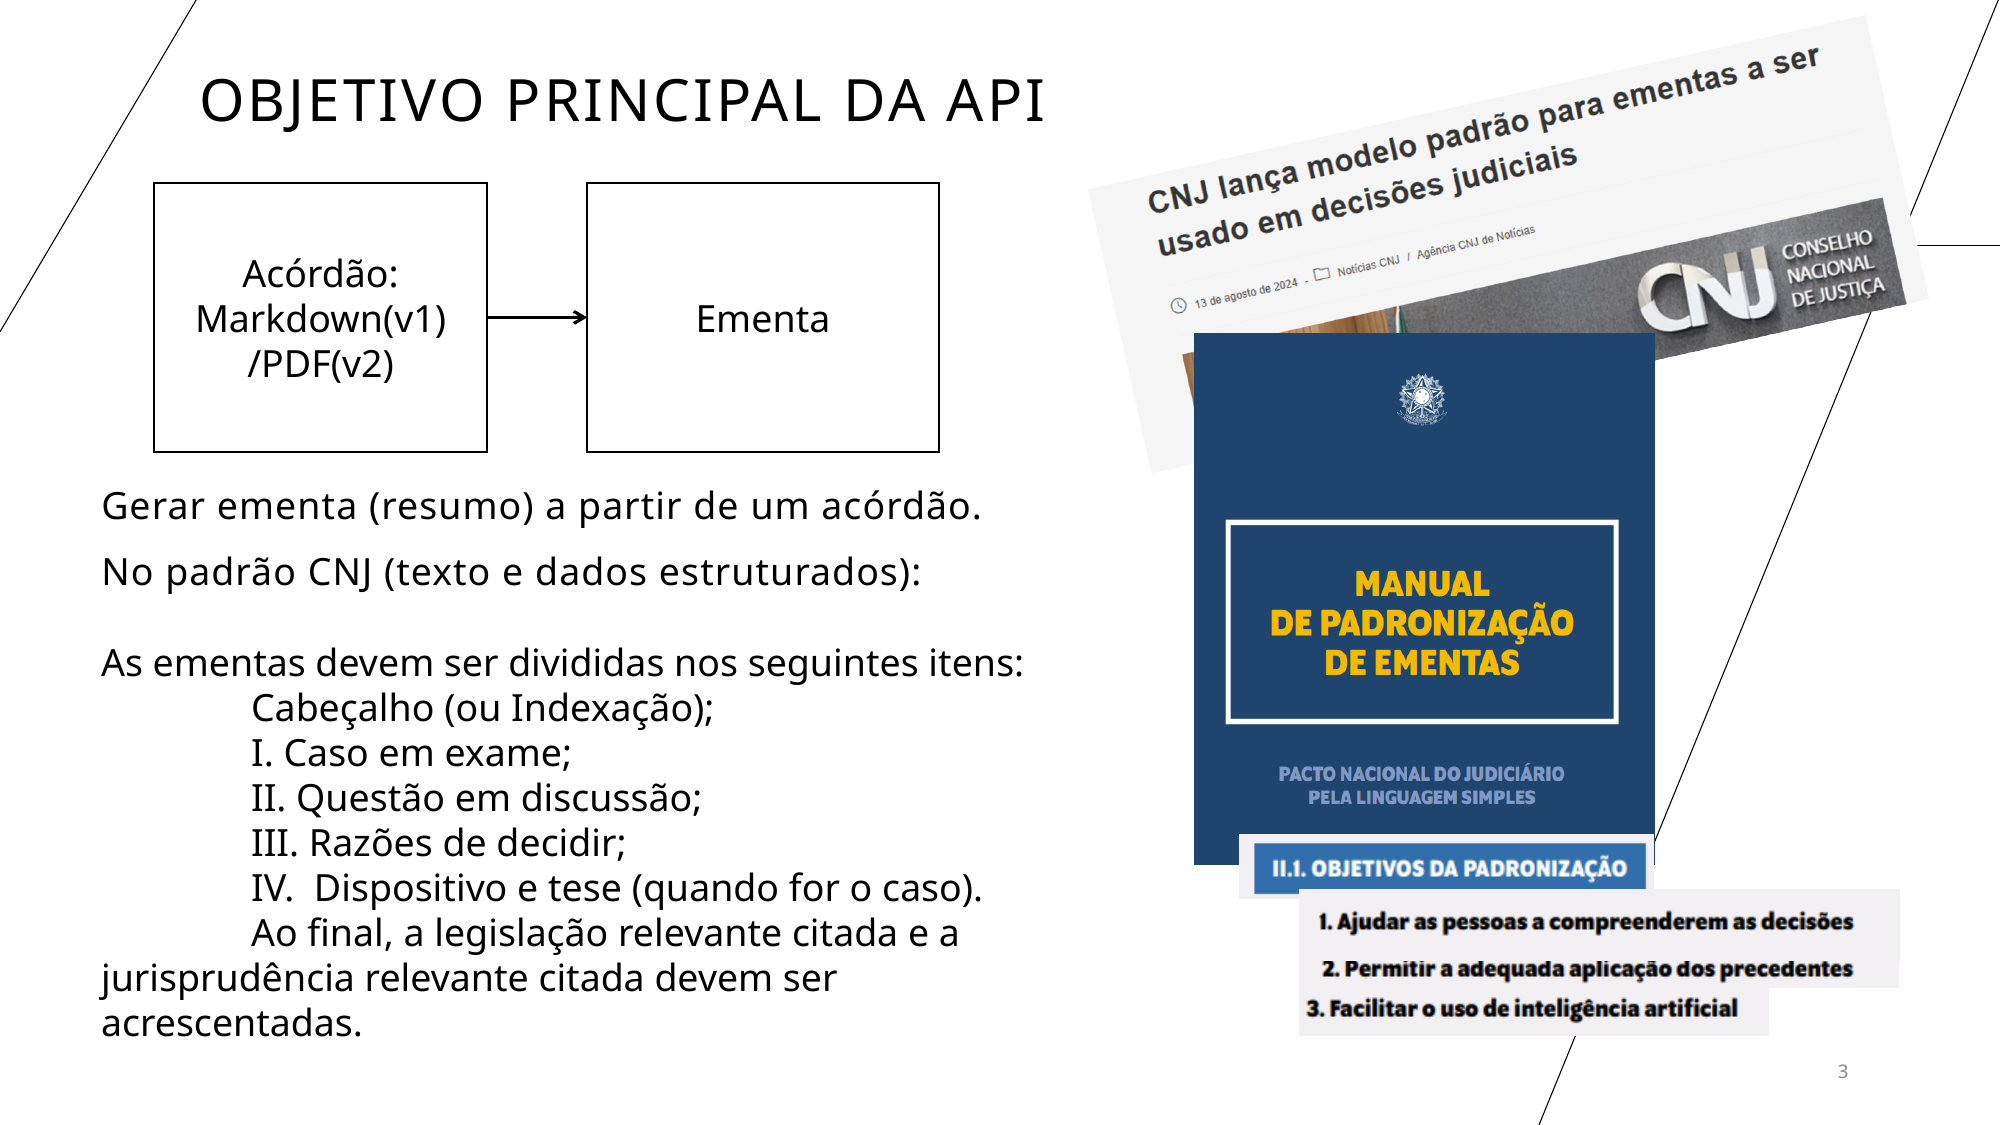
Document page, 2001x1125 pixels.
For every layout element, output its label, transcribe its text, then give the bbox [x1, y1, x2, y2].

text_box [1239, 835, 1900, 1036]
text_box As ementas devem ser divididas nos seguintes itens: Cabeçalho (ou Indexação); I. Caso em exame; II. Questão em discussão; III. Razões de decidir; IV. Dispositivo e tese (quando for o caso). Ao final, a legislação relevante citada e a jurisprudência relevante citada devem ser acrescentadas. [86, 632, 1088, 1052]
list Gerar ementa (resumo) a partir de um acórdão. No padrão CNJ (texto e dados estruturados): [86, 474, 1239, 1034]
text_box Acórdão: Markdown(v1) /PDF(v2) [153, 182, 488, 453]
picture [1089, 15, 1928, 865]
text_box Ementa [586, 182, 940, 453]
title OBJETIVO PRINCIPAL DA API [184, 28, 1380, 142]
slide_number 3 [1701, 1042, 1864, 1103]
